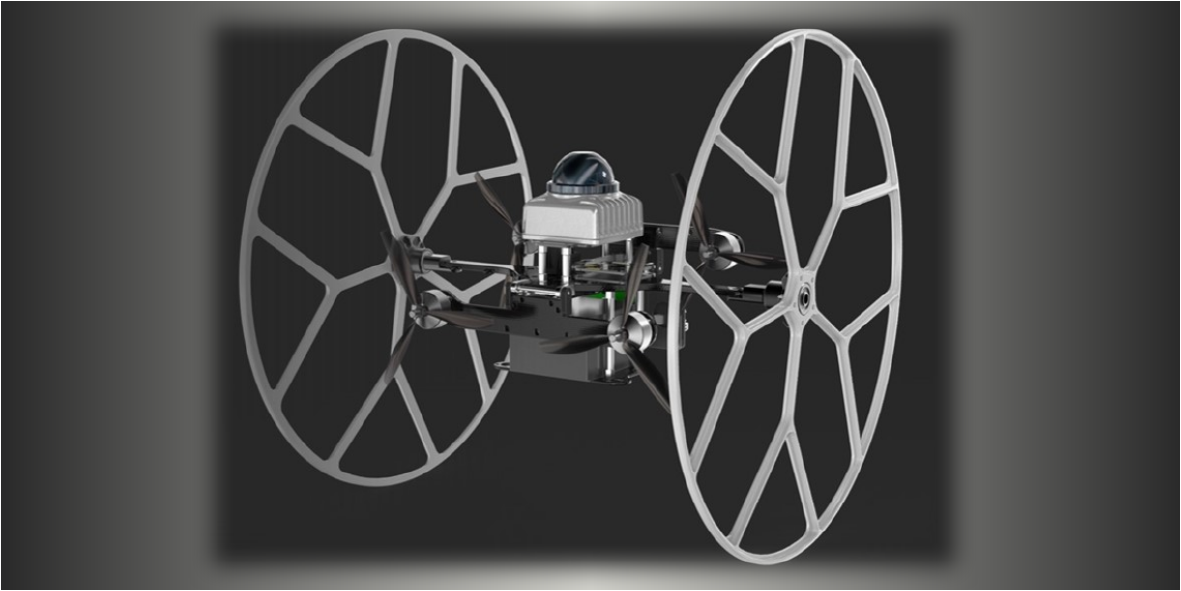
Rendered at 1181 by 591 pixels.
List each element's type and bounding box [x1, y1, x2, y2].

text_box [979, 0, 1181, 591]
list [188, 0, 979, 591]
text_box [0, 0, 188, 591]
